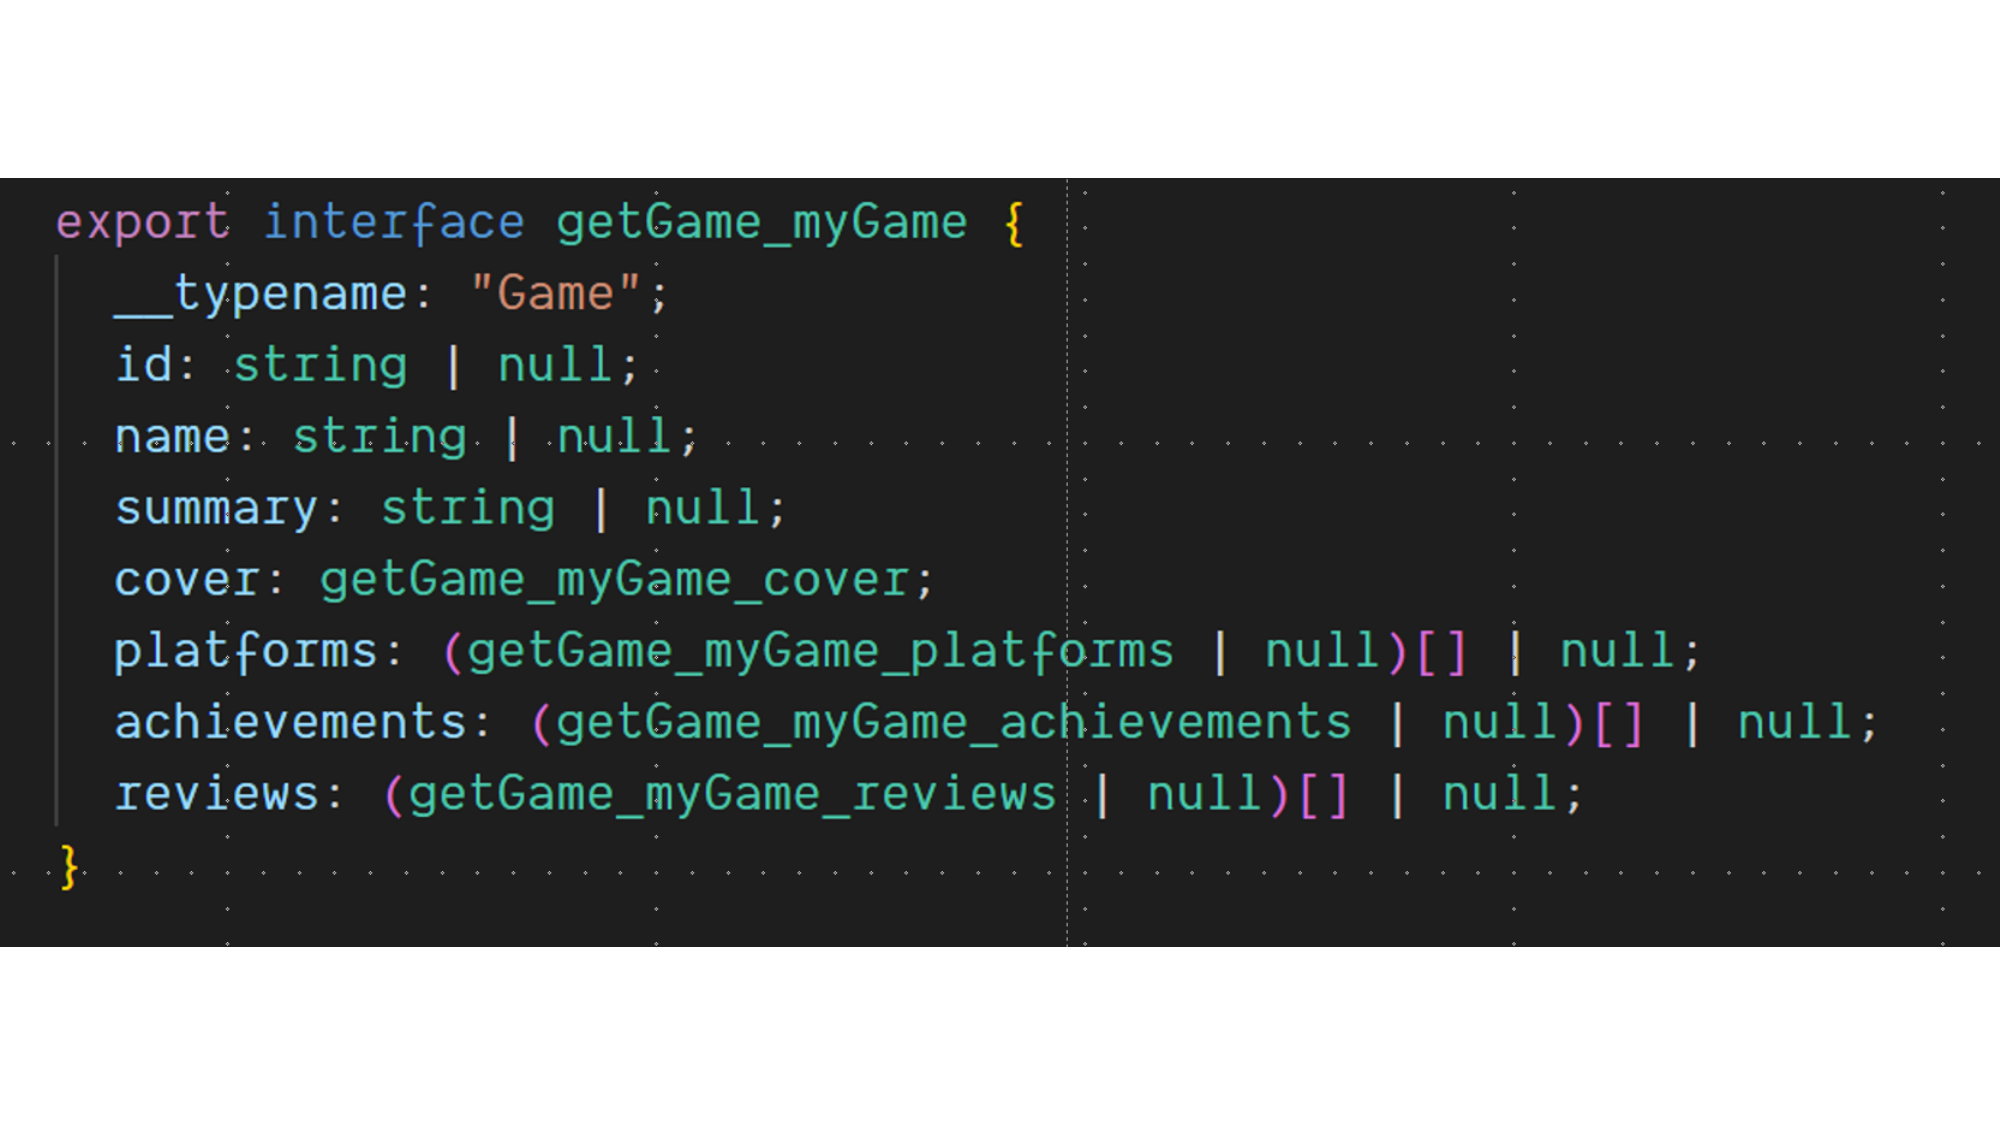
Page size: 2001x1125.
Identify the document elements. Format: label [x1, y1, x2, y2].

picture [0, 178, 2000, 947]
